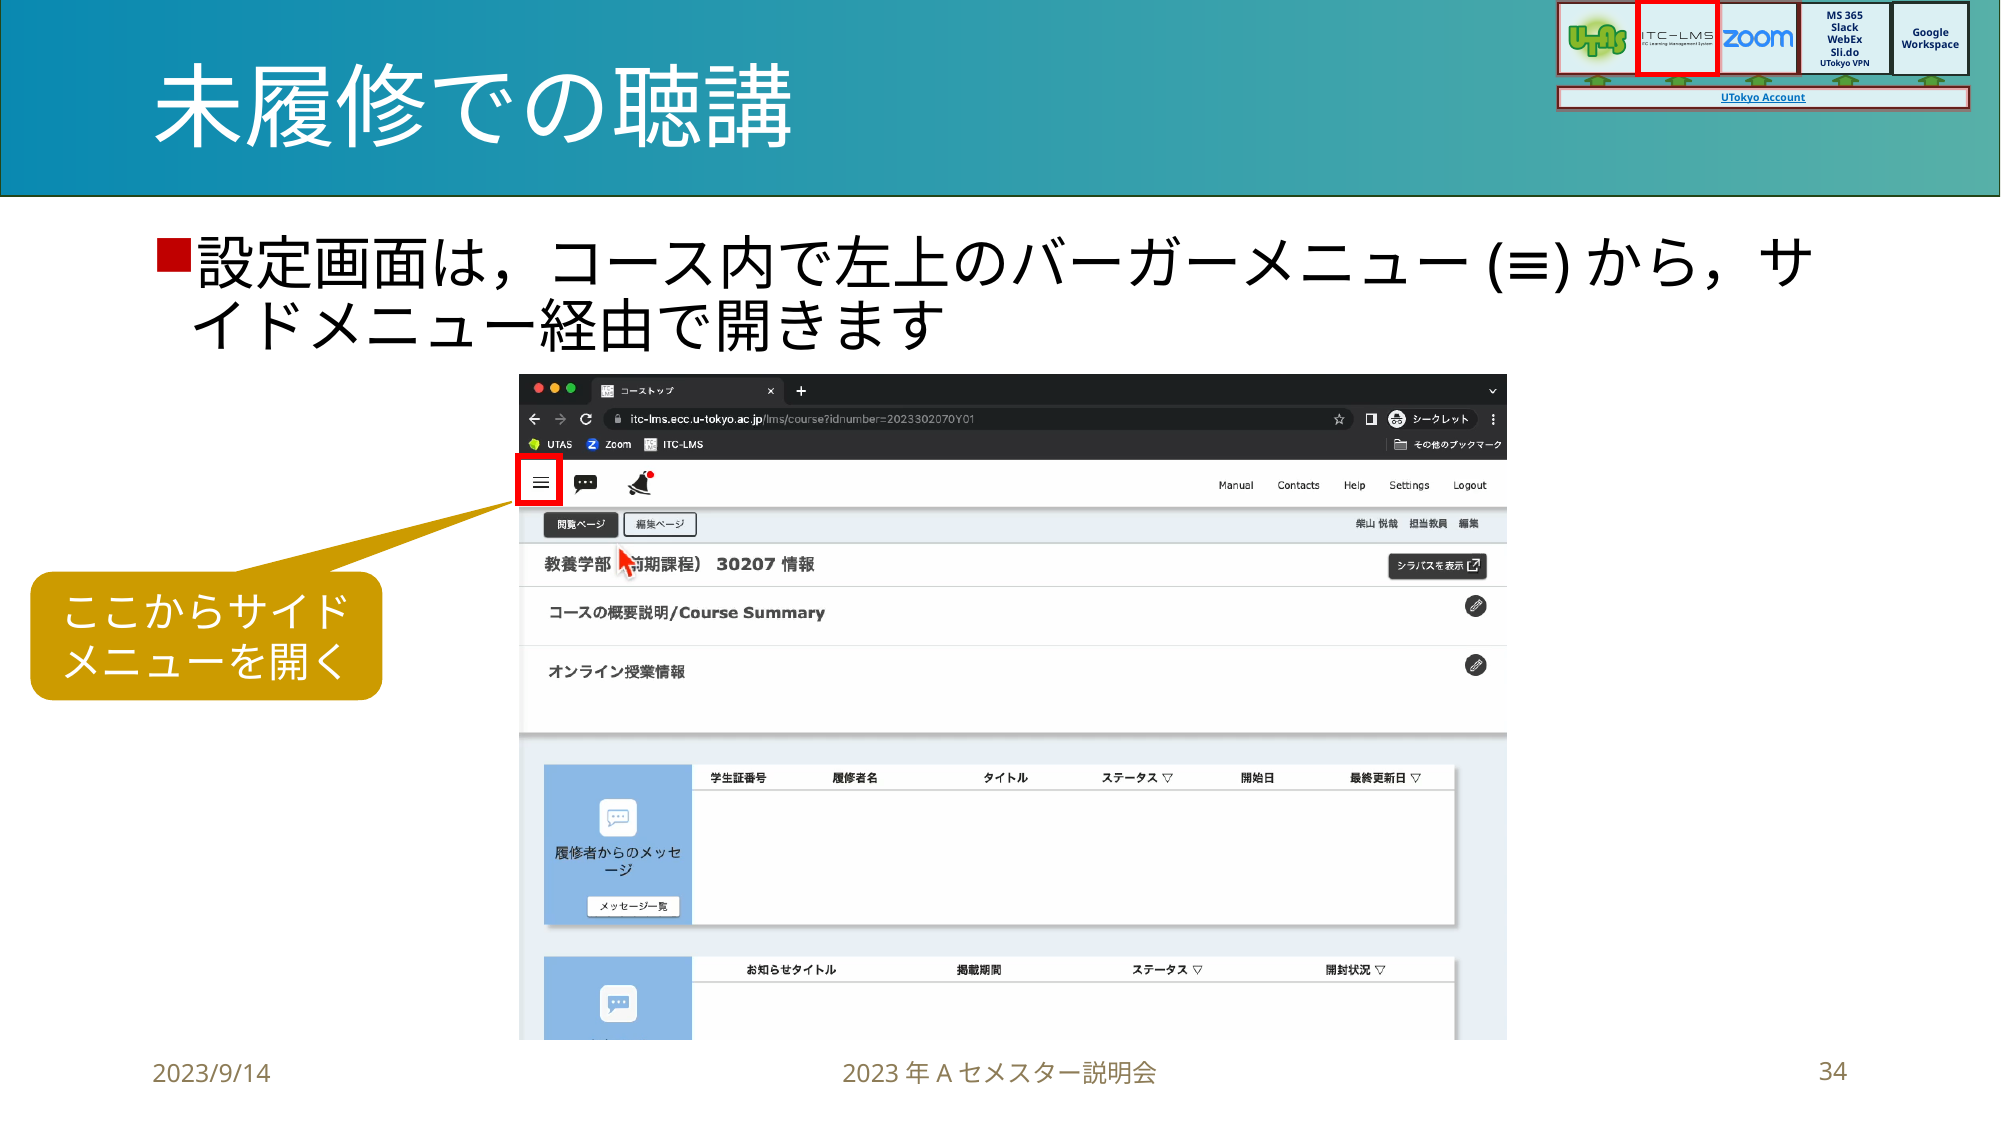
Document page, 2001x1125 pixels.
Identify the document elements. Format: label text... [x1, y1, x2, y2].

footer 2023年Aセメスター説明会 [662, 1042, 1338, 1103]
slide_number 34 [1412, 1042, 1863, 1103]
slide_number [137, 1042, 588, 1103]
list 設定画面は，コース内で左上のバーガーメニュー(≡)から，サイドメニュー経由で開きます [137, 226, 1863, 1043]
text_box ここからサイドメニューを開く [30, 500, 513, 701]
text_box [1558, 0, 1969, 110]
title 未履修での聴講 [137, 2, 1863, 220]
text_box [518, 373, 1507, 1041]
